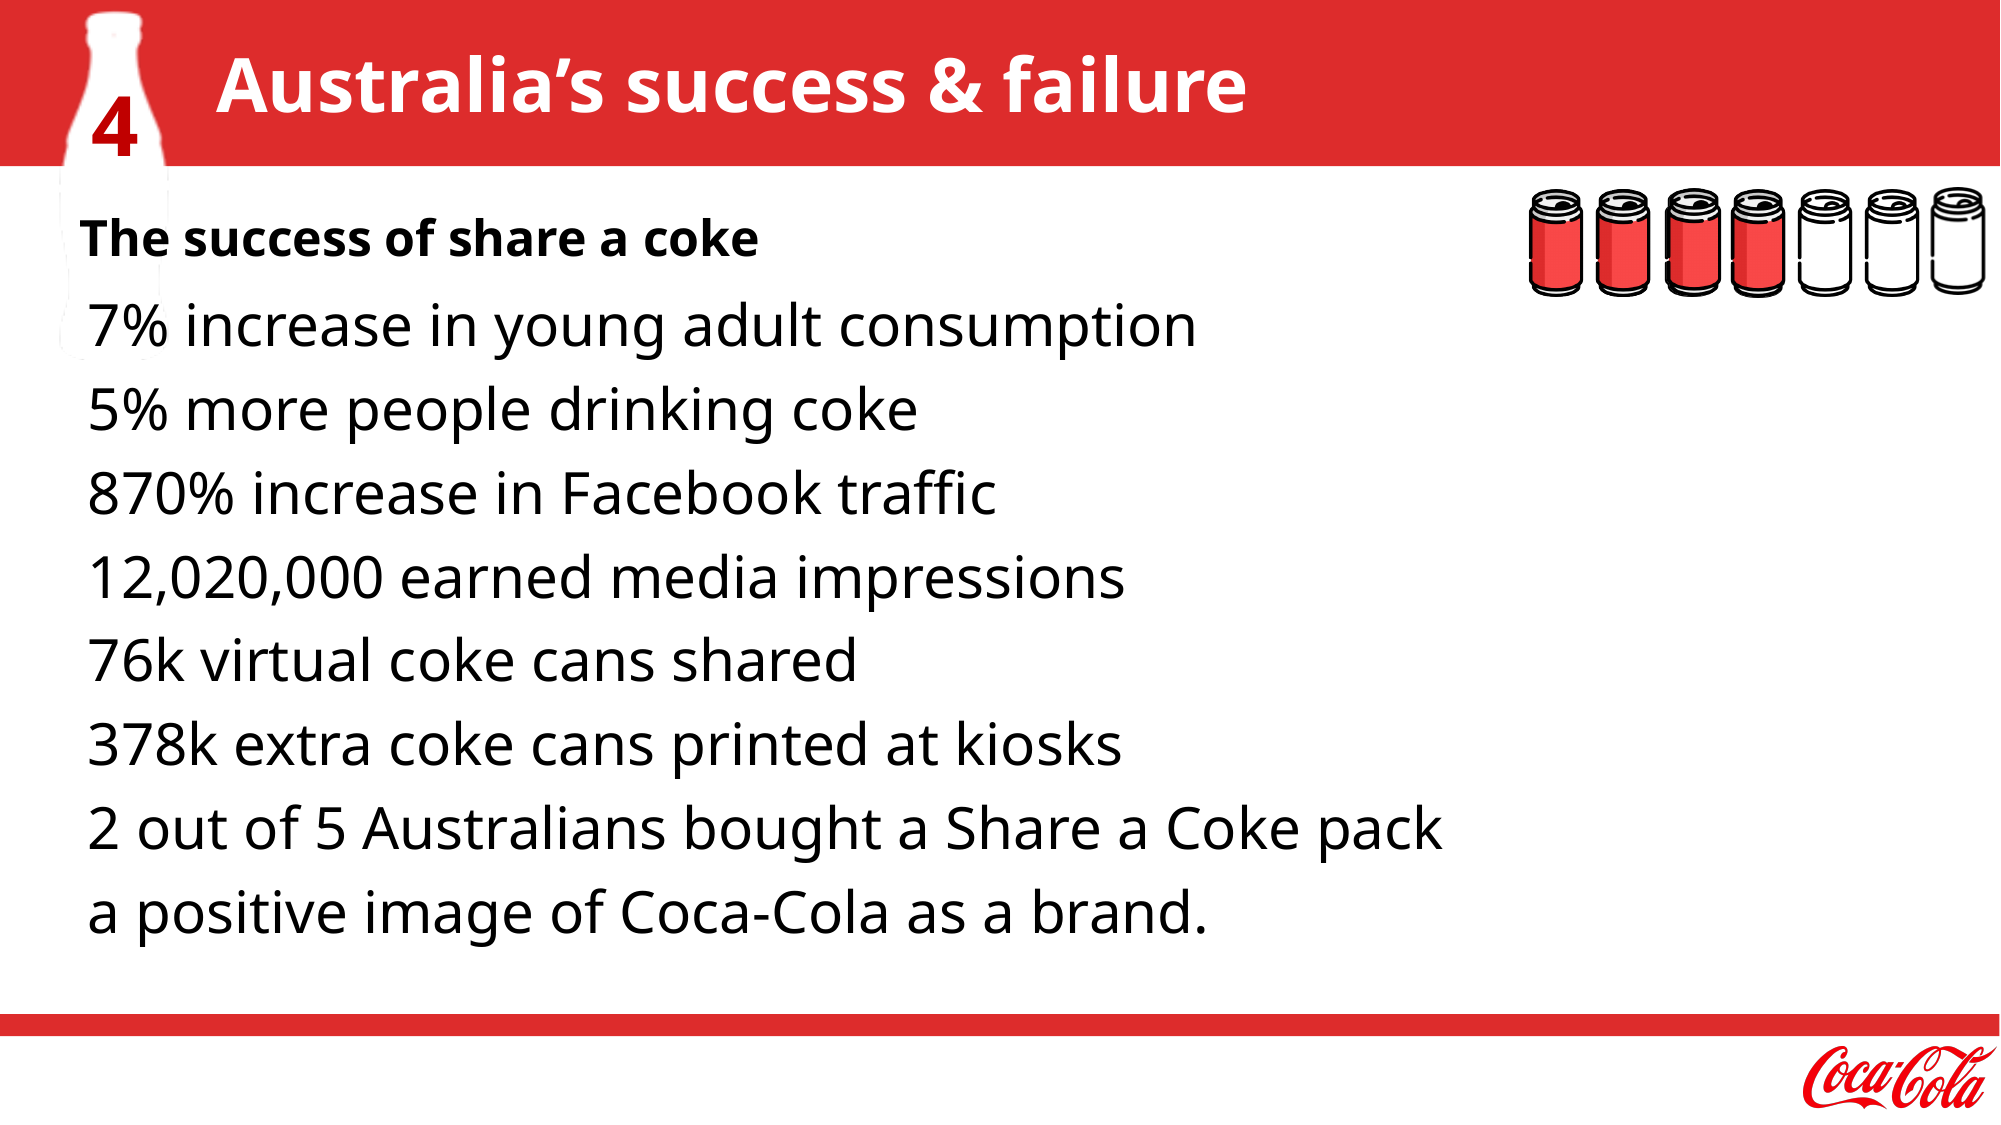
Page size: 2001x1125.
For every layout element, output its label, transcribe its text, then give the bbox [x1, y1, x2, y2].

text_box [1502, 189, 1946, 298]
picture [1802, 1045, 1998, 1110]
picture [0, 2, 229, 362]
text_box [0, 0, 2000, 167]
text_box Australia’s success & failure [229, 29, 1390, 135]
text_box 7% increase in young adult consumption 5% more people drinking coke 870% increase in Facebook traffic 12,020,000 earned media impressions 76k virtual coke cans shared 378k extra coke cans printed at kiosks 2 out of 5 Australians bought a Share a Coke pack a positive image of Coca-Cola as a brand. [64, 282, 1790, 996]
text_box The success of share a coke [229, 177, 1524, 282]
text_box [0, 1014, 2000, 1037]
picture [1569, 188, 1812, 297]
picture [1904, 187, 2000, 295]
